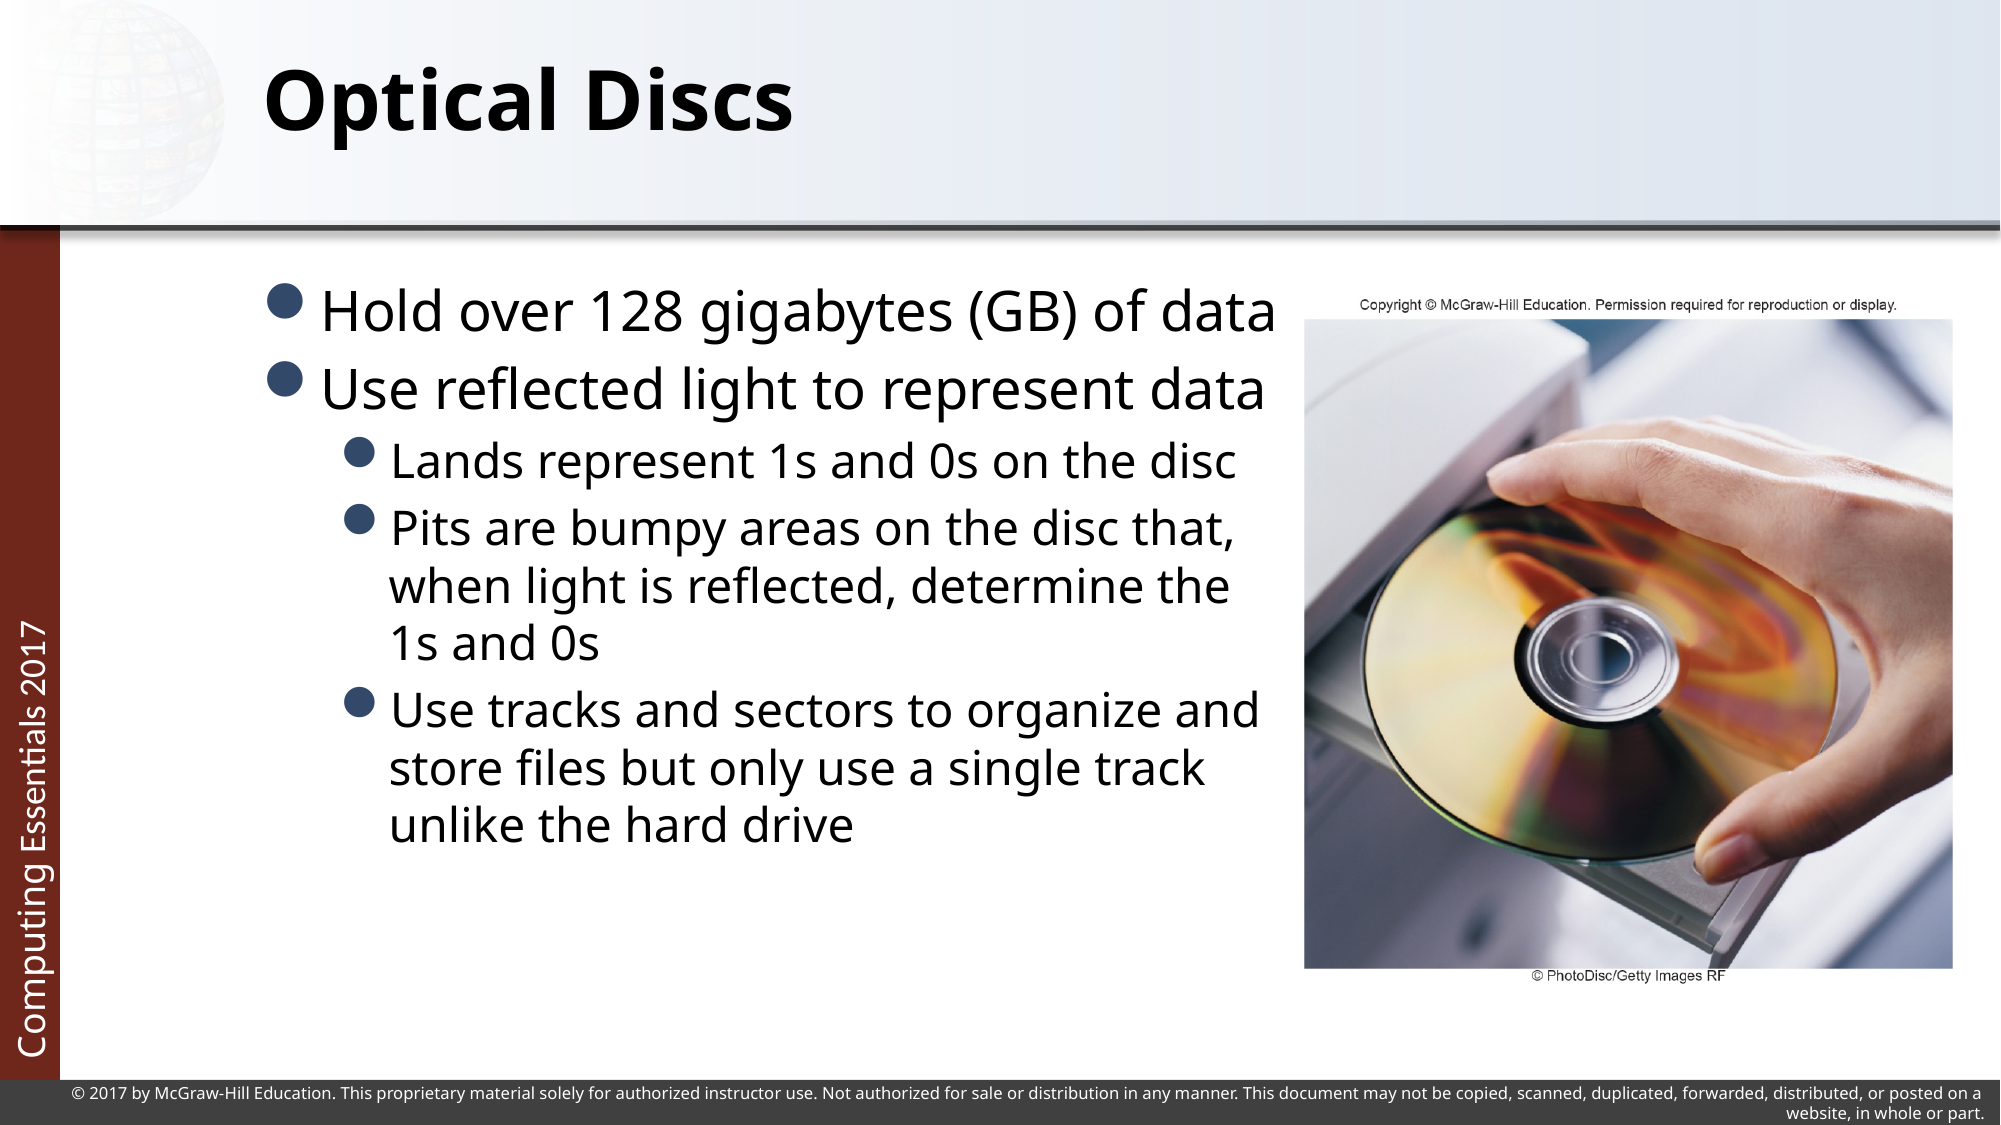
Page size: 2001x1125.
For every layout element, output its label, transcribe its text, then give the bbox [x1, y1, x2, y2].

title Optical Discs [247, 0, 1985, 195]
list Hold over 128 gigabytes (GB) of data Use reflected light to represent data Lands represent 1s and 0s on the disc Pits are bumpy areas on the disc that, when light is reflected, determine the 1s and 0s Use tracks and sectors to organize and store files but only use a single track unlike the hard drive [247, 268, 1309, 975]
picture [1301, 298, 1954, 985]
